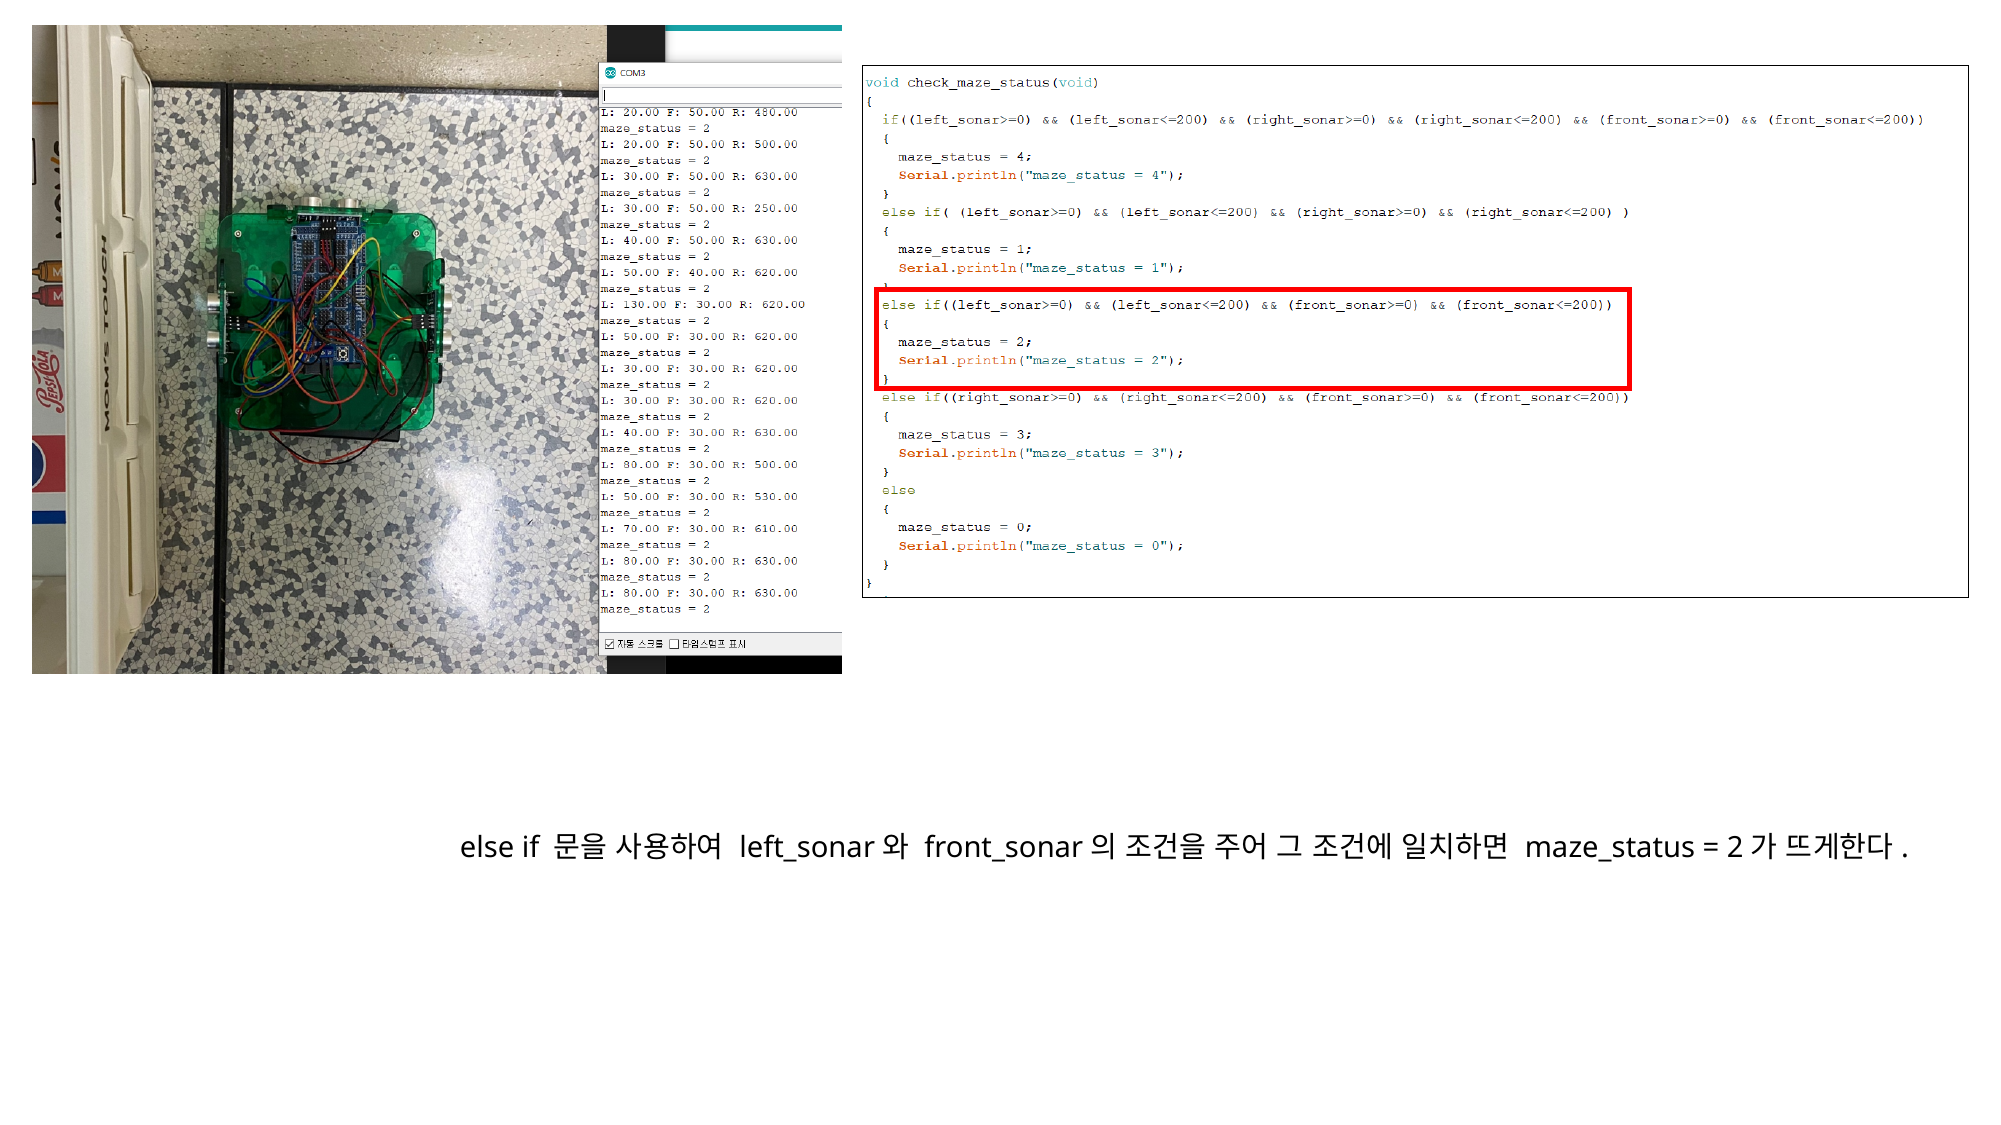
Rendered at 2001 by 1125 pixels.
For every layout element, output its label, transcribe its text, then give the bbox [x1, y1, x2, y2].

picture [862, 65, 1969, 598]
text_box else if 문을 사용하여 left_sonar와 front_sonar의 조건을 주어 그 조건에 일치하면 maze_status = 2가 뜨게한다. [445, 821, 1932, 871]
picture [32, 25, 842, 674]
